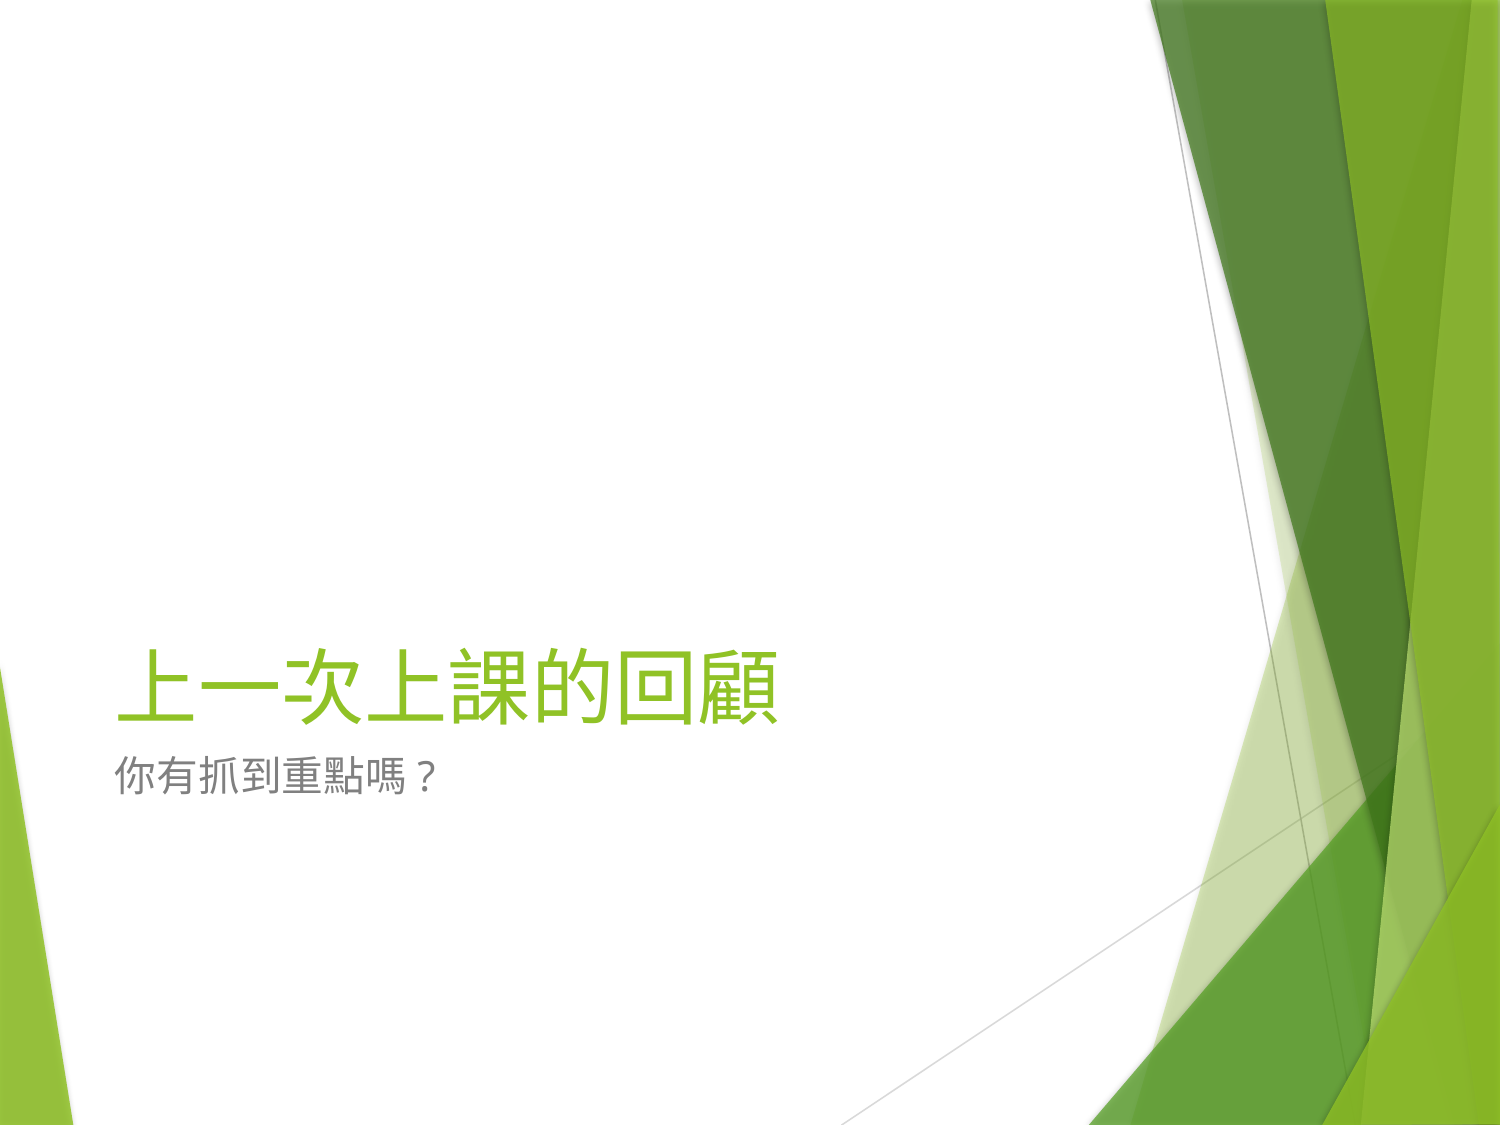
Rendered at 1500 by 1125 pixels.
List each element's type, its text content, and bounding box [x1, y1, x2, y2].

list 你有抓到重點嗎? [99, 742, 1142, 884]
title 上一次上課的回顧 [99, 443, 1142, 742]
